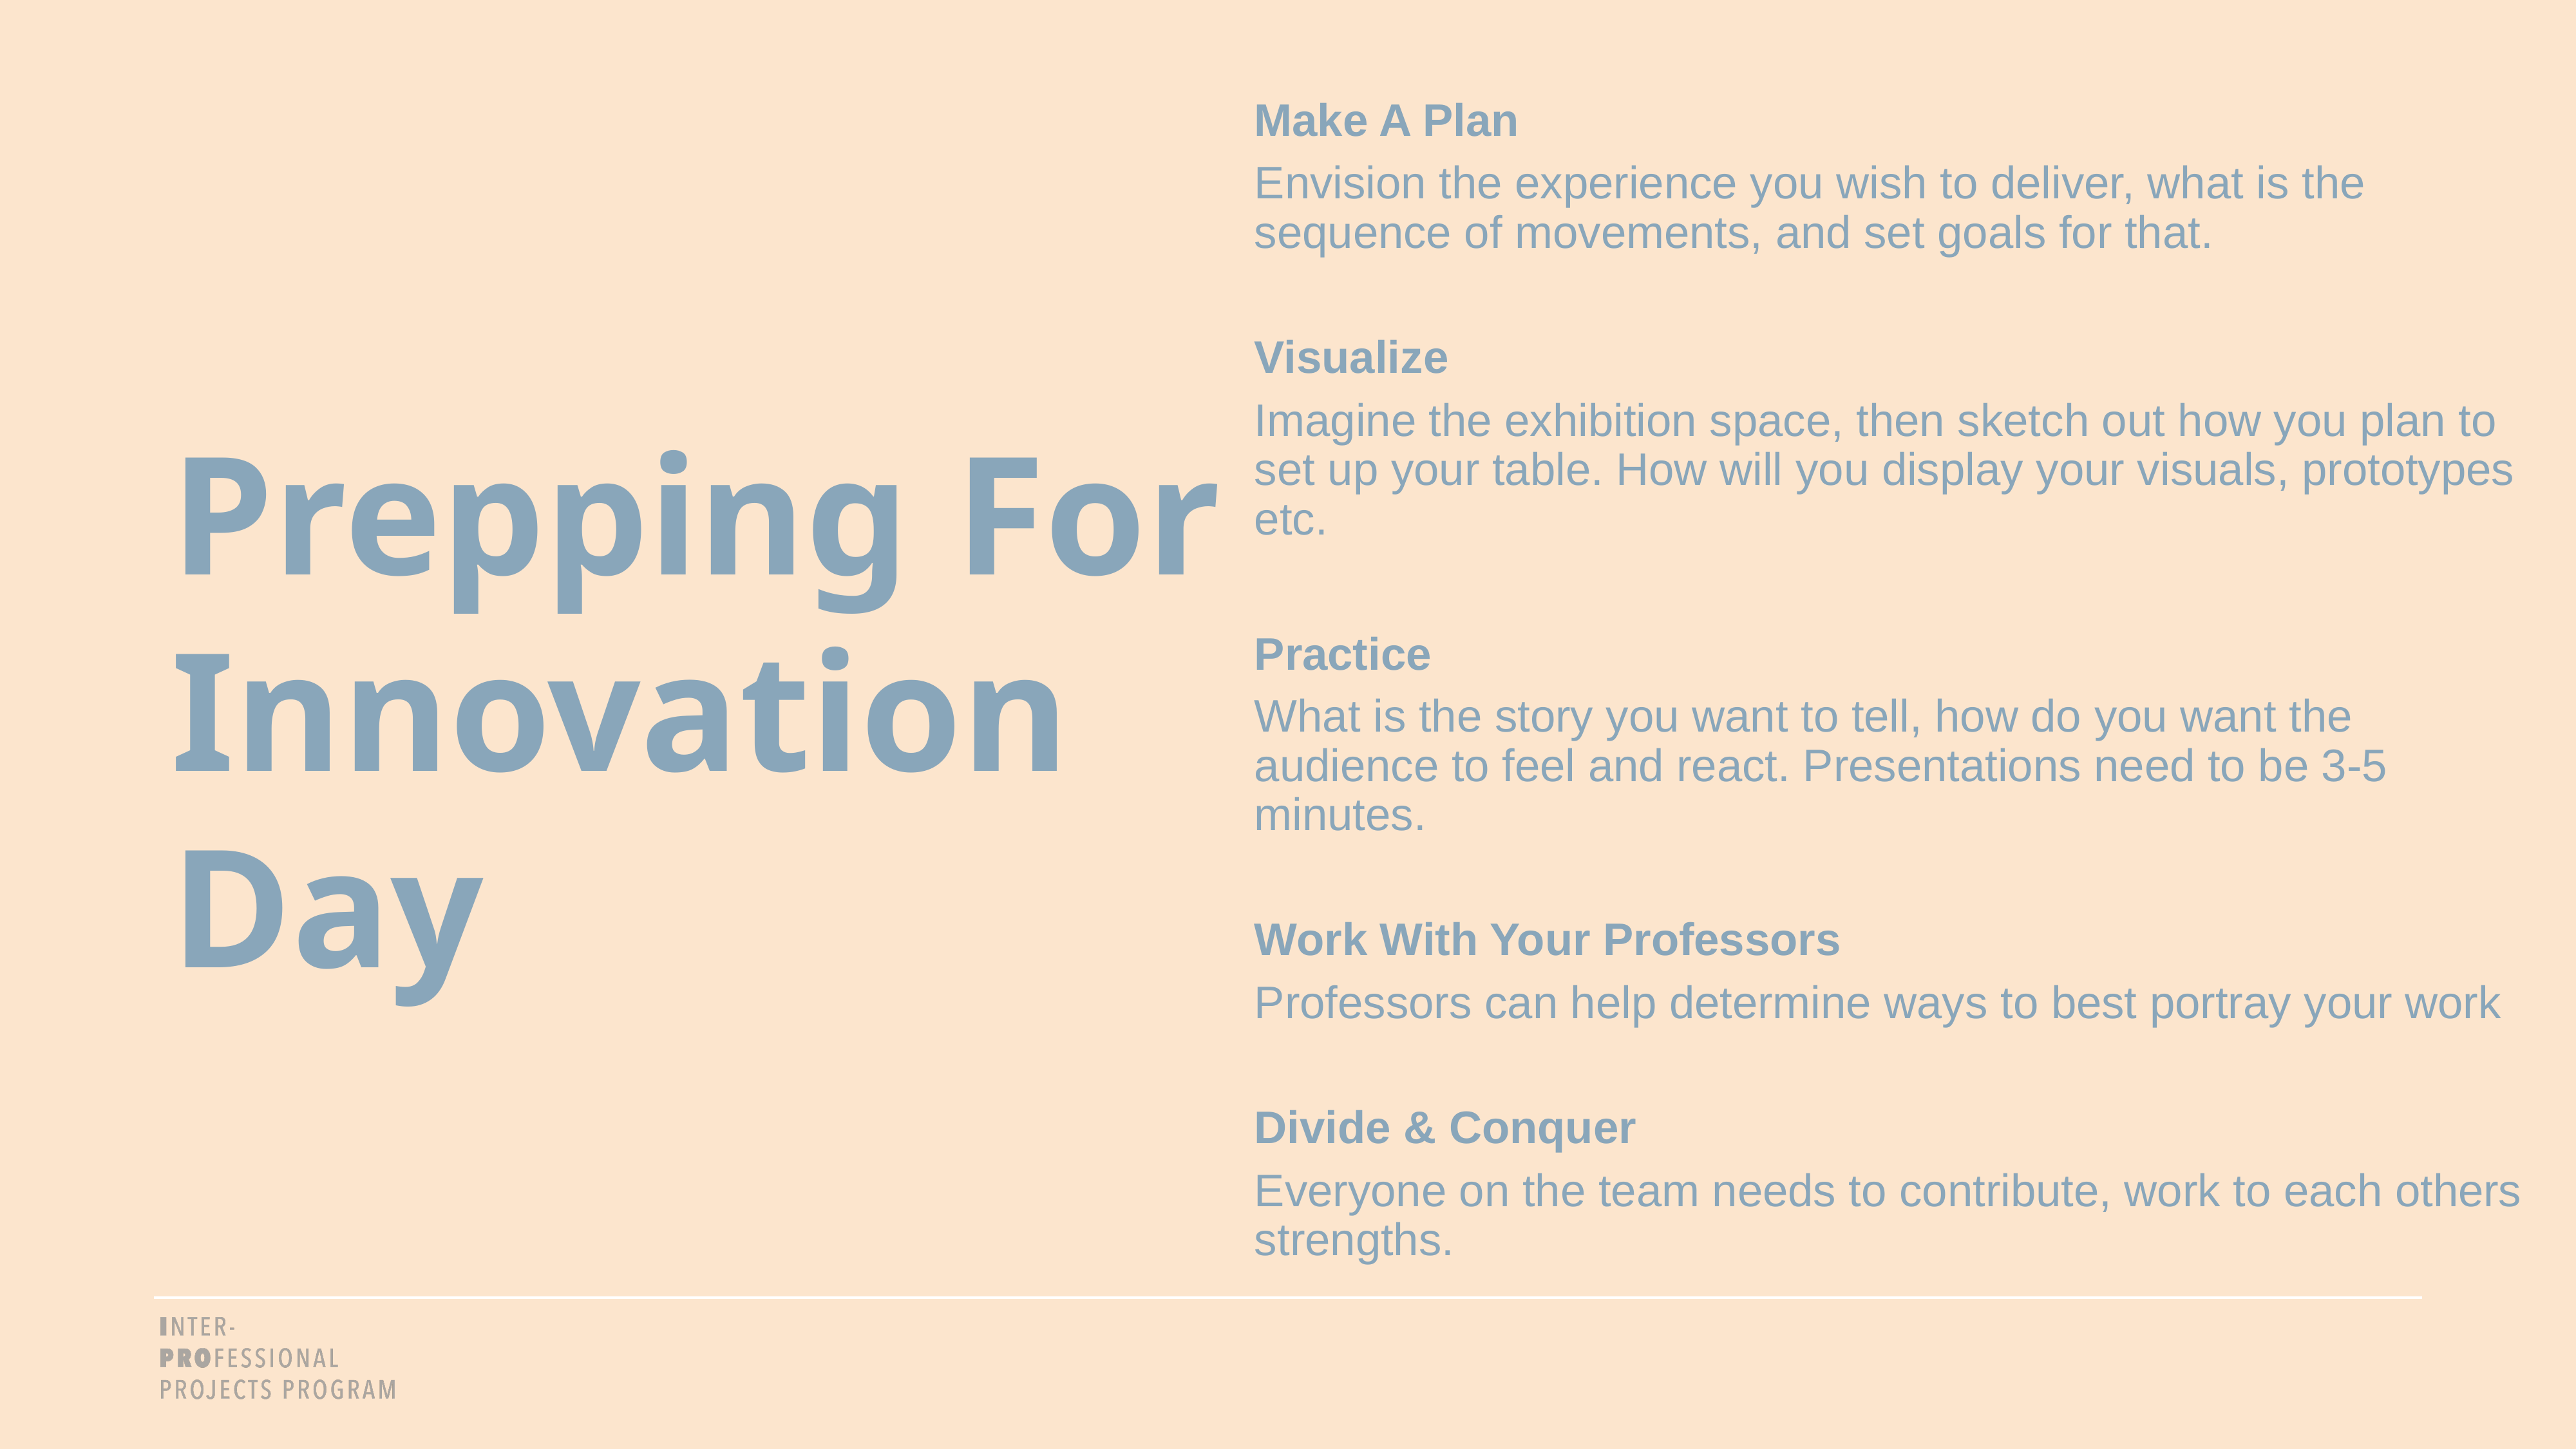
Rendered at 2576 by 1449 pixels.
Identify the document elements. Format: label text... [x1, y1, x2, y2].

text_box Make A Plan Envision the experience you wish to deliver, what is the sequence of movements, and set goals for that. Visualize Imagine the exhibition space, then sketch out how you plan to set up your table. How will you display your visuals, prototypes etc. Practice What is the story you want to tell, how do you want the audience to feel and react. Presentations need to be 3-5 minutes. Work With Your Professors Professors can help determine ways to best portray your work Divide & Conquer Everyone on the team needs to contribute, work to each others strengths. [1248, 91, 2537, 1271]
text_box Prepping For Innovation Day [165, 405, 1248, 1007]
